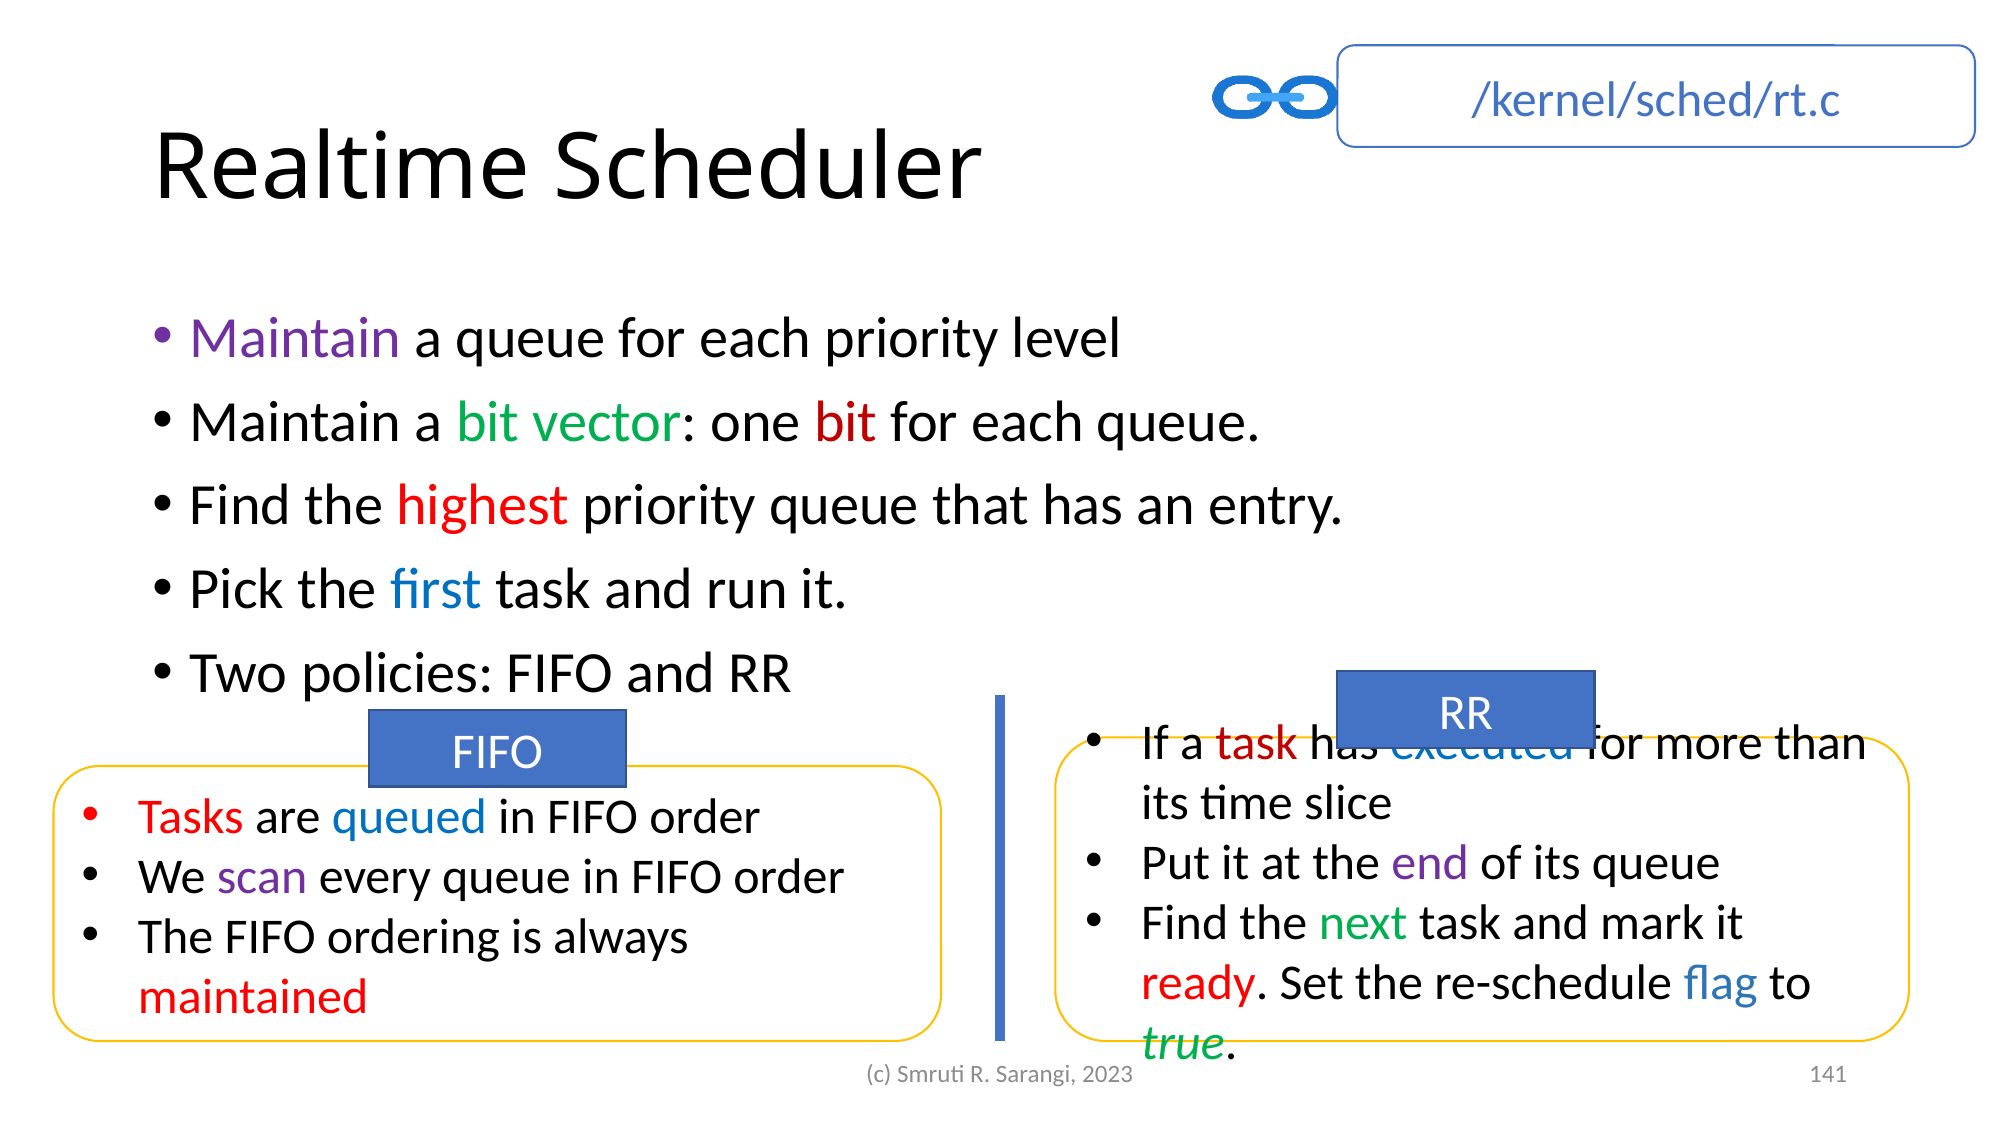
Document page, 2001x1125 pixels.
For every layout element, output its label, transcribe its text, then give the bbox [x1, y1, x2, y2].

text_box If a task has executed for more than its time slice Put it at the end of its queue Find the next task and mark it ready. Set the re-schedule flag to true. [1054, 736, 1910, 1043]
title Realtime Scheduler [137, 59, 1863, 278]
text_box Tasks are queued in FIFO order We scan every queue in FIFO order The FIFO ordering is always maintained [52, 764, 943, 1043]
text_box RR [1336, 670, 1596, 749]
picture [1212, 45, 1338, 149]
slide_number 141 [1412, 1042, 1863, 1103]
footer (c) Smruti R. Sarangi, 2023 [662, 1042, 1338, 1103]
text_box FIFO [368, 709, 627, 788]
list Maintain a queue for each priority level Maintain a bit vector: one bit for each queue. Find the highest priority queue that has an entry. Pick the first task and run it. Two policies: FIFO and RR [137, 299, 1863, 736]
text_box /kernel/sched/rt.c [1338, 44, 1977, 148]
